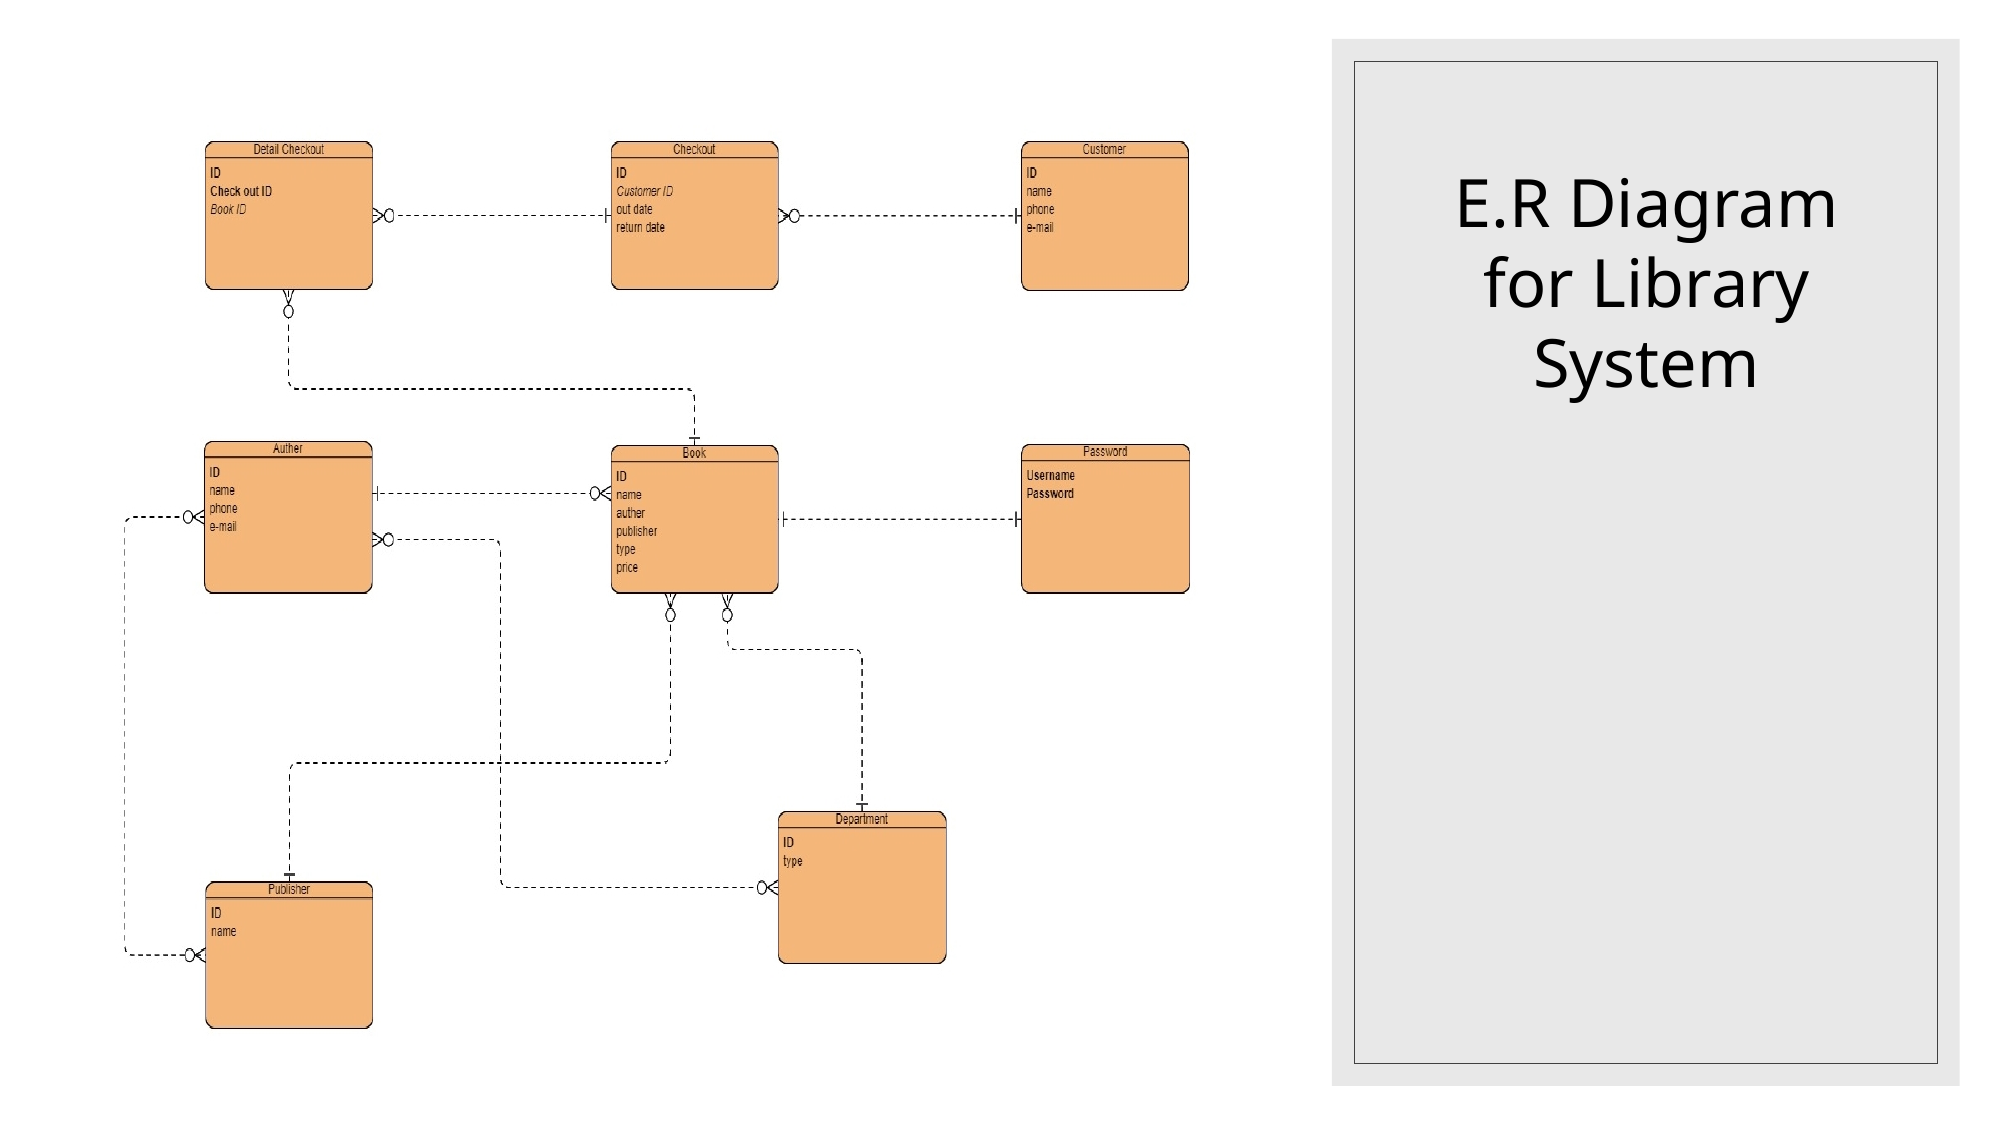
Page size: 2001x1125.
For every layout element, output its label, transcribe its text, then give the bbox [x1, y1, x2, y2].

picture [48, 0, 1266, 1112]
title E.R Diagram for Library System [1387, 99, 1907, 409]
